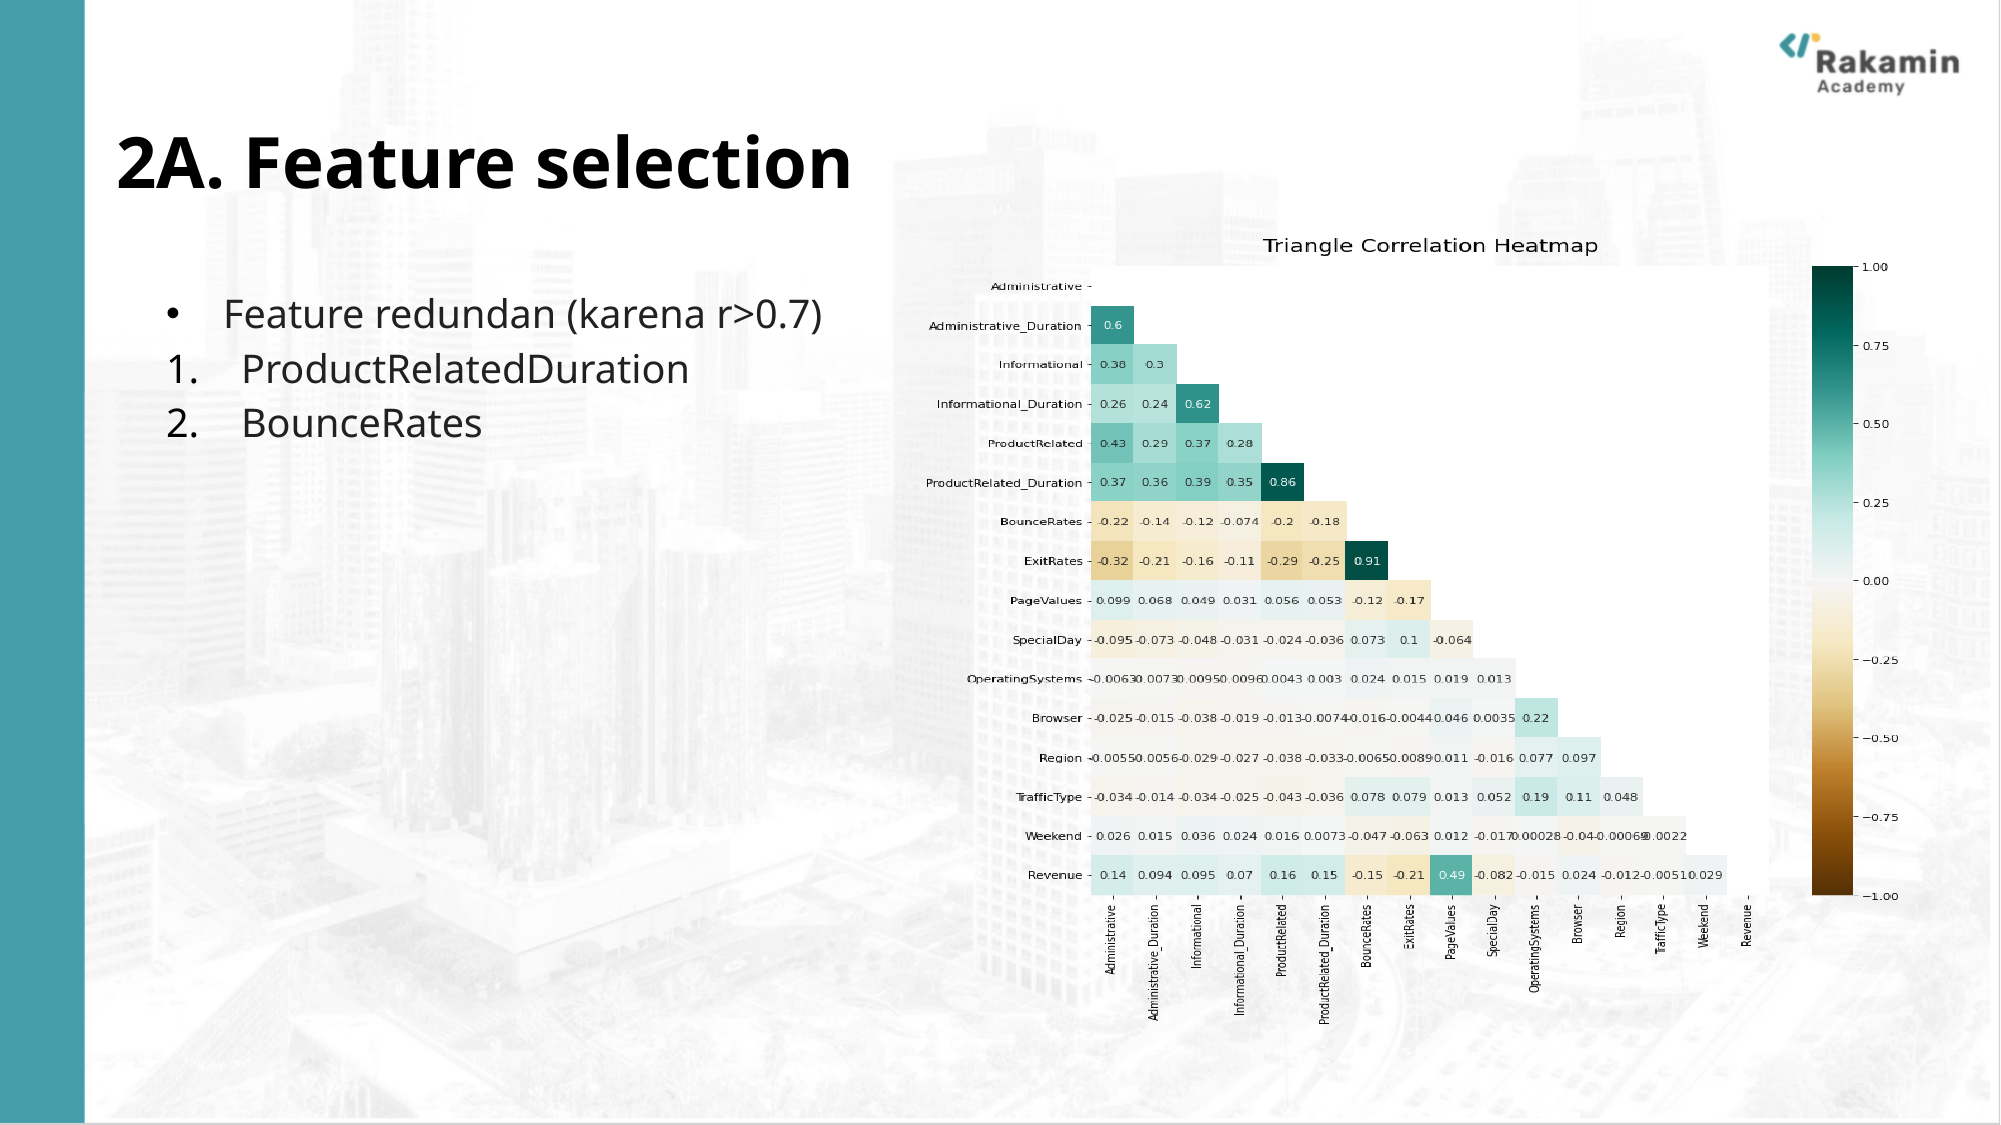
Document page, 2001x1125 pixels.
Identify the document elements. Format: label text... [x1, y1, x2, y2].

title 2A. Feature selection [96, 97, 1932, 223]
list Feature redundan (karena r>0.7) ProductRelatedDuration BounceRates [128, 262, 880, 1028]
picture [0, 0, 2001, 1125]
